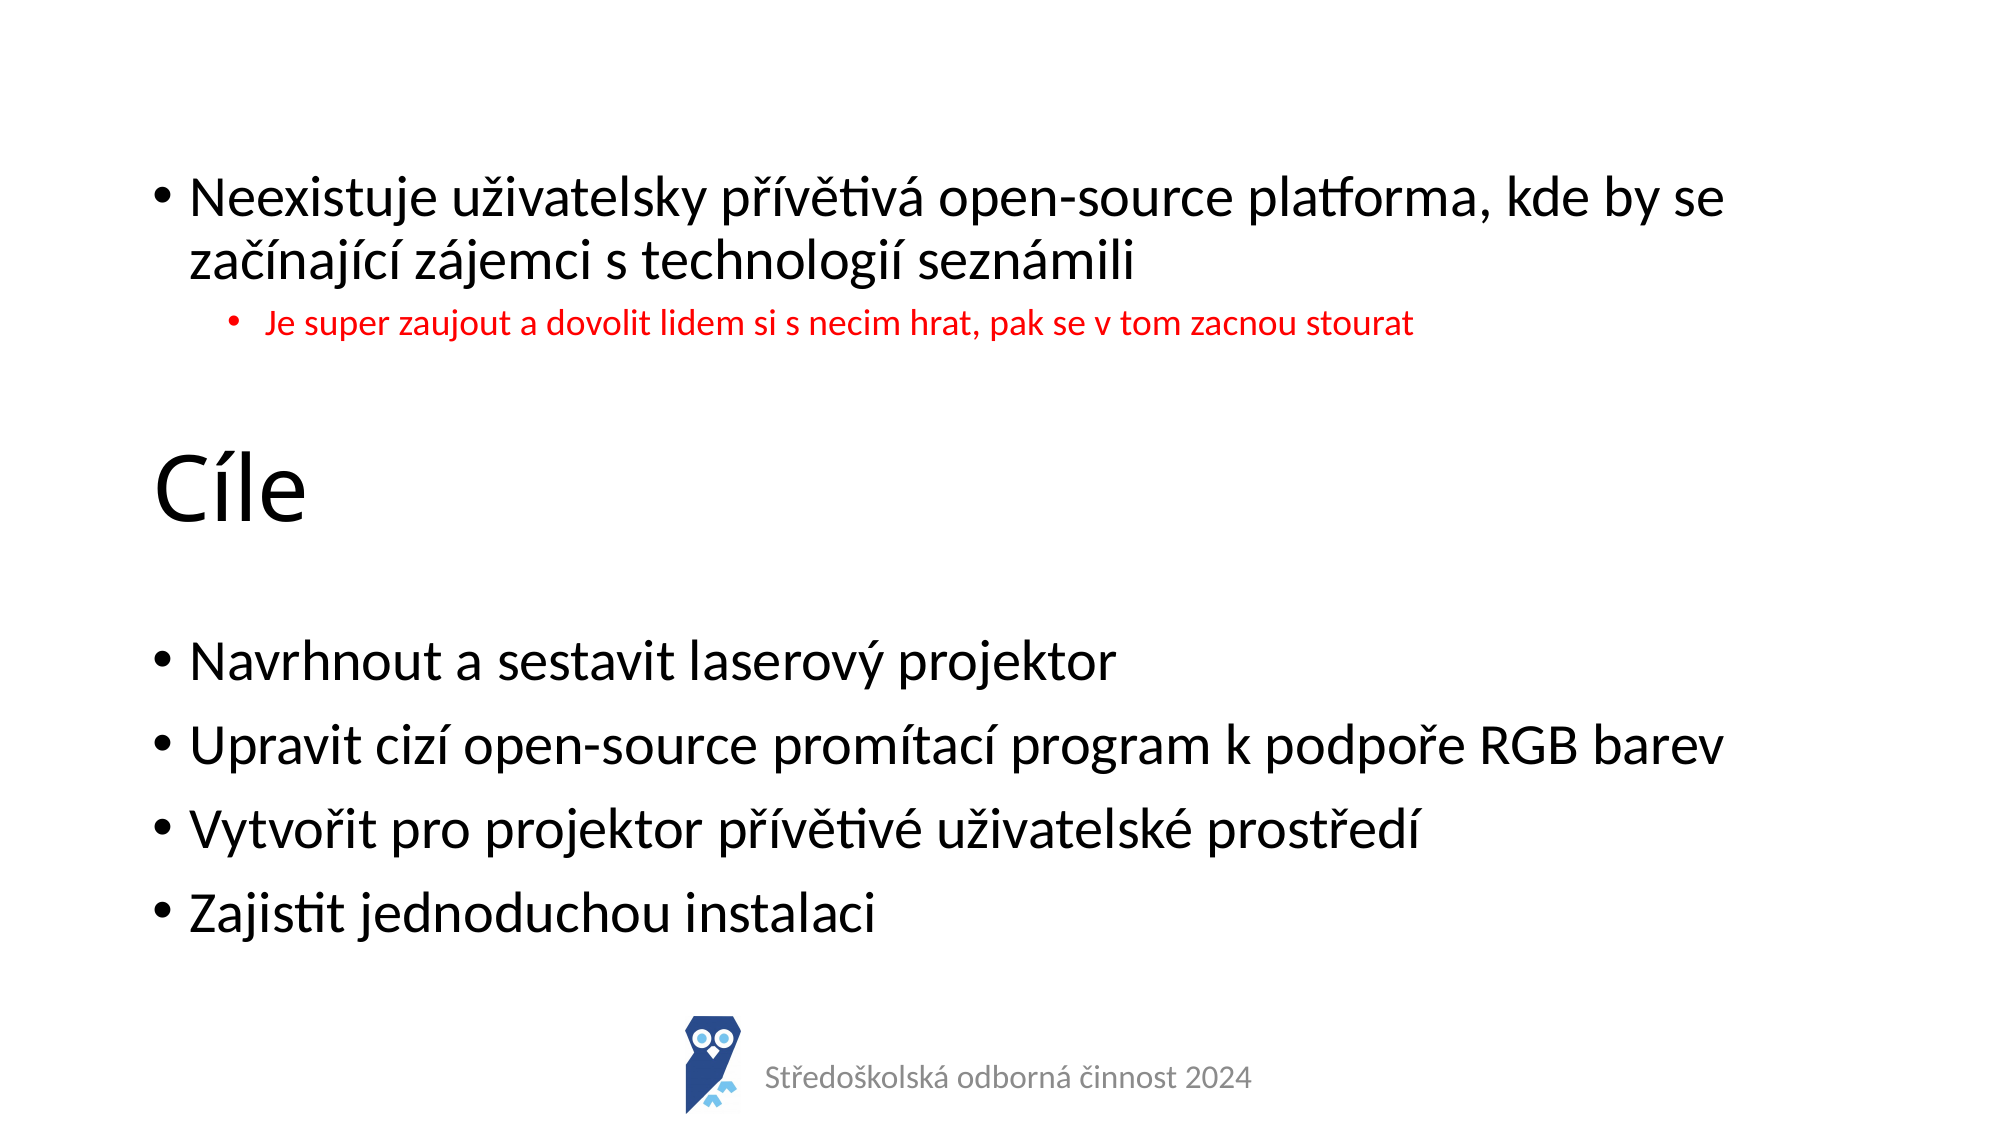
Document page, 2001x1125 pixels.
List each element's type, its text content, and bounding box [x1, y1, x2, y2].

text_box Neexistuje uživatelsky přívětivá open-source platforma, kde by se začínající zájemci s technologií seznámili Je super zaujout a dovolit lidem si s necim hrat, pak se v tom zacnou stourat [137, 158, 1863, 362]
title Cíle [137, 383, 1863, 601]
footer Středoškolská odborná činnost 2024 [748, 1044, 1269, 1105]
list Navrhnout a sestavit laserový projektor Upravit cizí open-source promítací program k podpoře RGB barev Vytvořit pro projektor přívětivé uživatelské prostředí Zajistit jednoduchou instalaci [137, 622, 1863, 985]
picture [685, 1016, 741, 1114]
